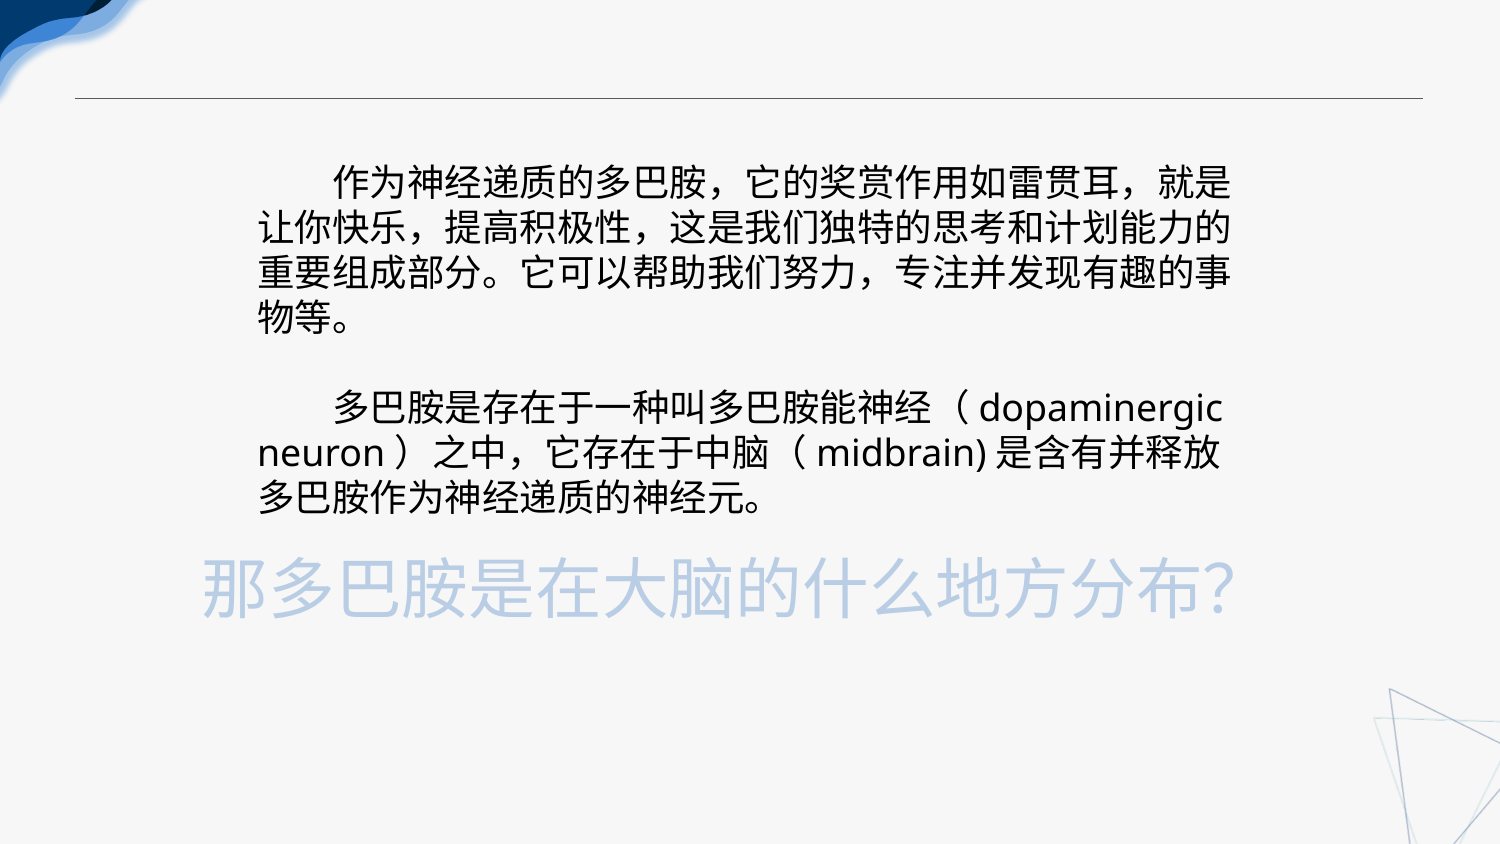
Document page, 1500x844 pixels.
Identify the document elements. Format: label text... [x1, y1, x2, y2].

picture [1374, 833, 1500, 843]
text_box 作为神经递质的多巴胺，它的奖赏作用如雷贯耳，就是让你快乐，提高积极性，这是我们独特的思考和计划能力的重要组成部分。它可以帮助我们努力，专注并发现有趣的事物等。 多巴胺是存在于一种叫多巴胺能神经（dopaminergic neuron）之中，它存在于中脑（midbrain)是含有并释放多巴胺作为神经递质的神经元。 [242, 151, 1258, 527]
picture [0, 0, 160, 126]
text_box 那多巴胺是在大脑的什么地方分布？ [186, 539, 1500, 833]
